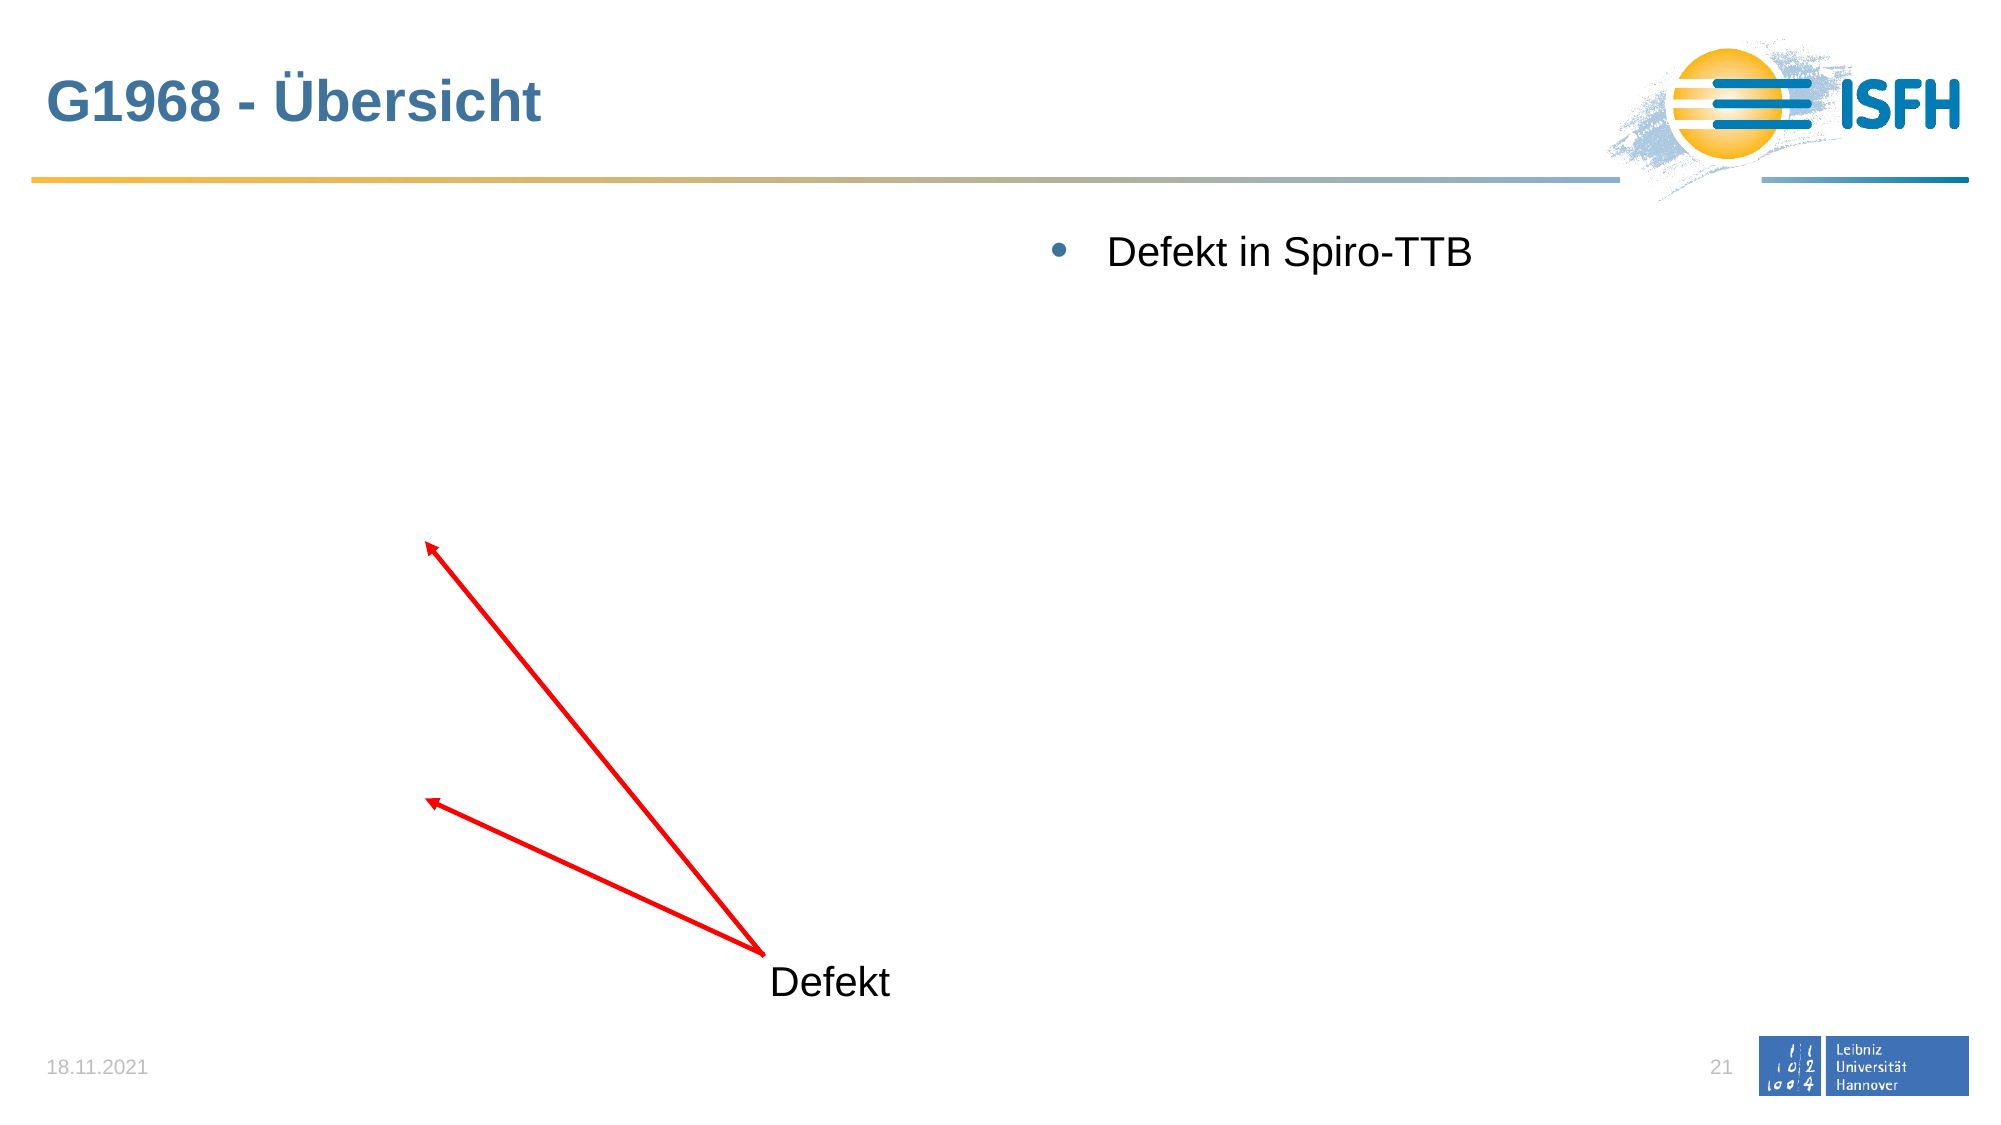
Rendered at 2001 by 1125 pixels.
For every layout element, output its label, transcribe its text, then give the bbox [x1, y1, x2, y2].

title G1968 - Übersicht [31, 29, 1596, 168]
picture [1759, 1036, 1969, 1096]
text_box Defekt [769, 954, 891, 1005]
picture [1585, 25, 1975, 221]
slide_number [31, 1036, 195, 1096]
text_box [424, 540, 765, 957]
slide_number 21 [1629, 1036, 1749, 1096]
list Defekt in Spiro-TTB [1035, 217, 1936, 972]
